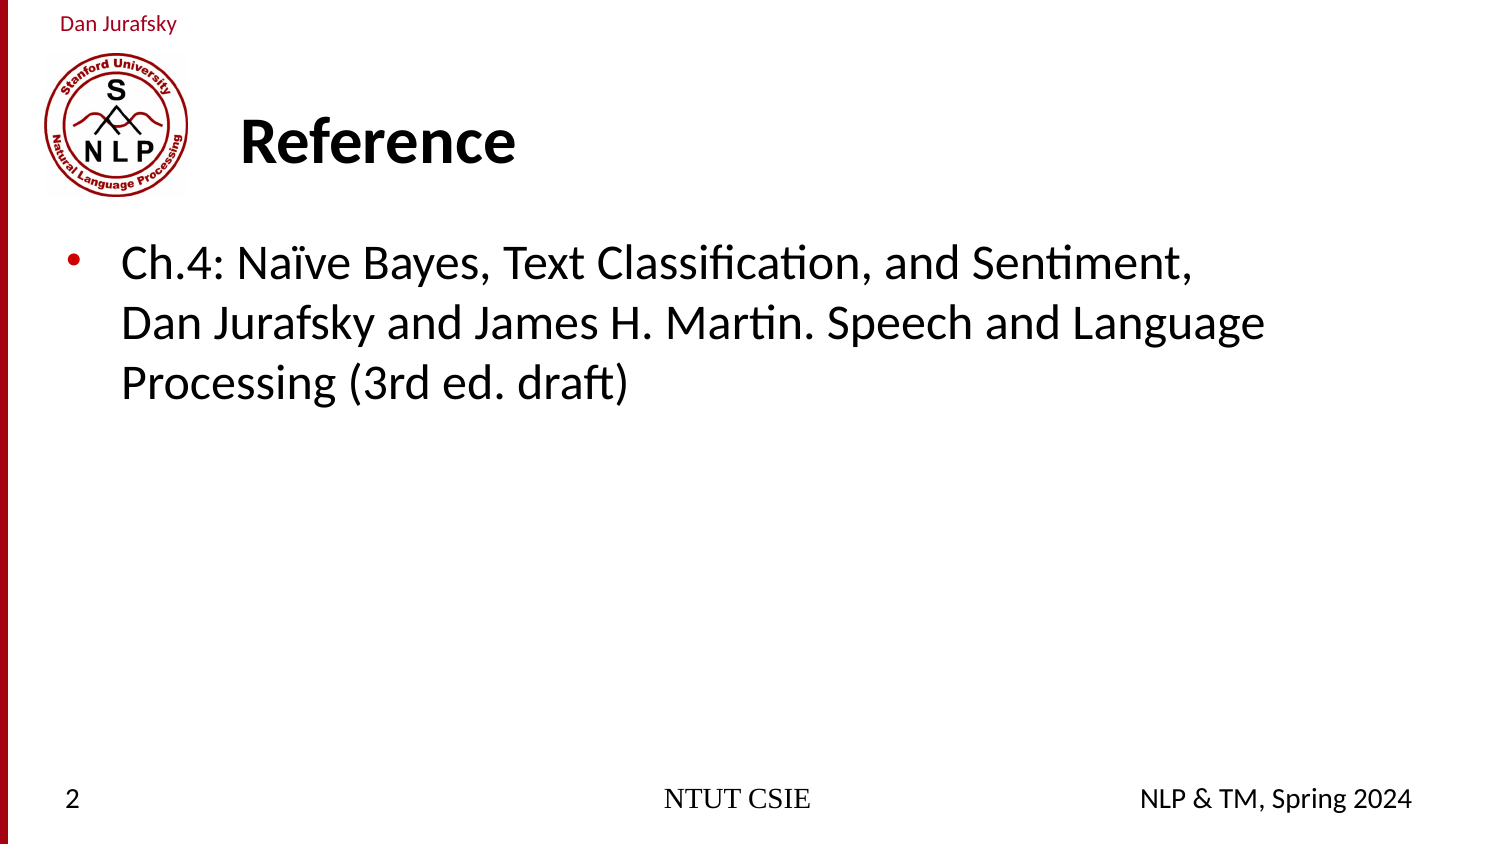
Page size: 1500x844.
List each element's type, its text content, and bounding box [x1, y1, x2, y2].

footer NTUT CSIE [499, 771, 976, 829]
picture [44, 53, 188, 197]
title Reference [225, 62, 1450, 185]
list Ch.4: Naïve Bayes, Text Classification, and Sentiment, Dan Jurafsky and James H. Martin. Speech and Language Processing (3rd ed. draft) [50, 221, 1450, 769]
slide_number NLP & TM, Spring 2024 [1124, 771, 1451, 829]
slide_number 2 [49, 771, 376, 829]
